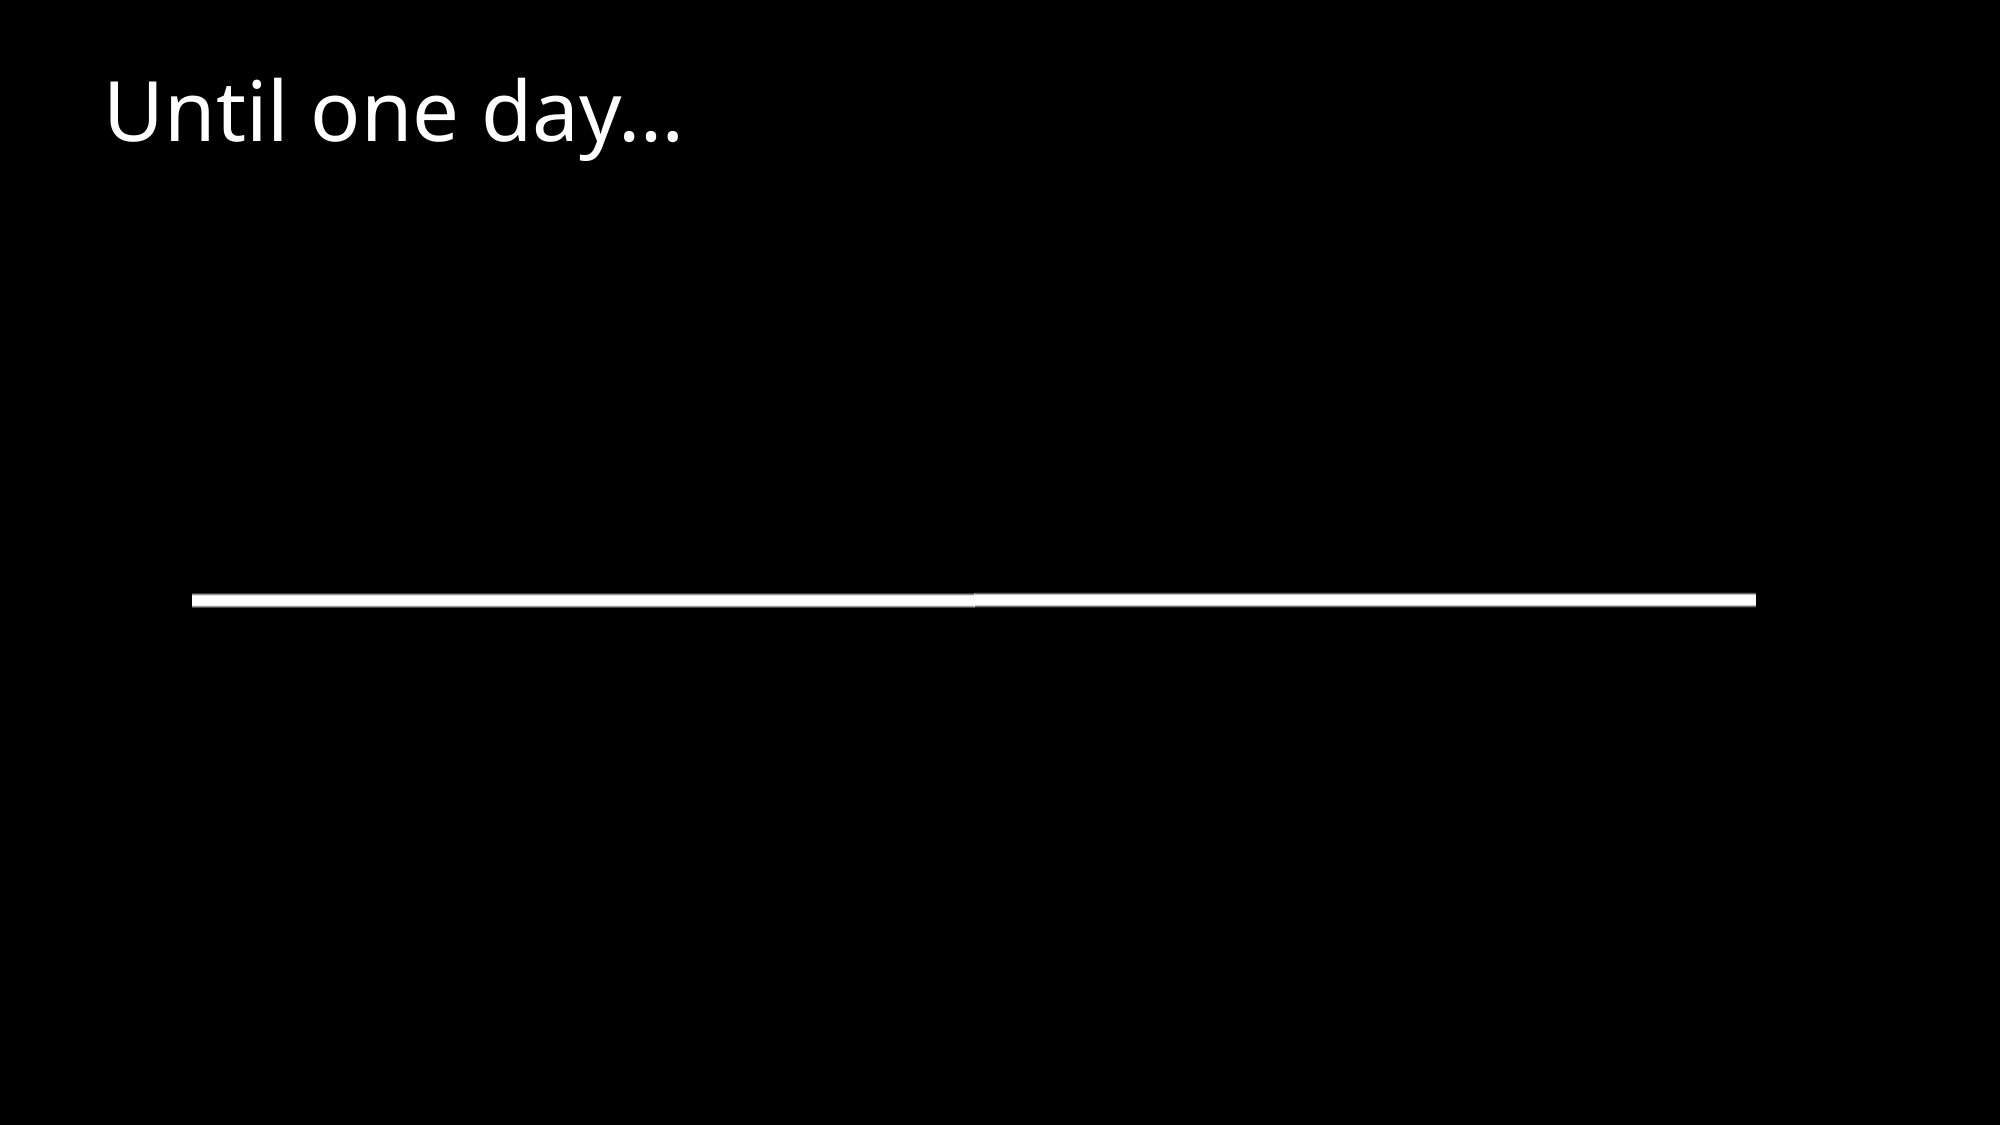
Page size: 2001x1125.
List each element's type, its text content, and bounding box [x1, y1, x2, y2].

picture [192, 368, 1756, 829]
text_box Until one day… [88, 62, 1897, 185]
